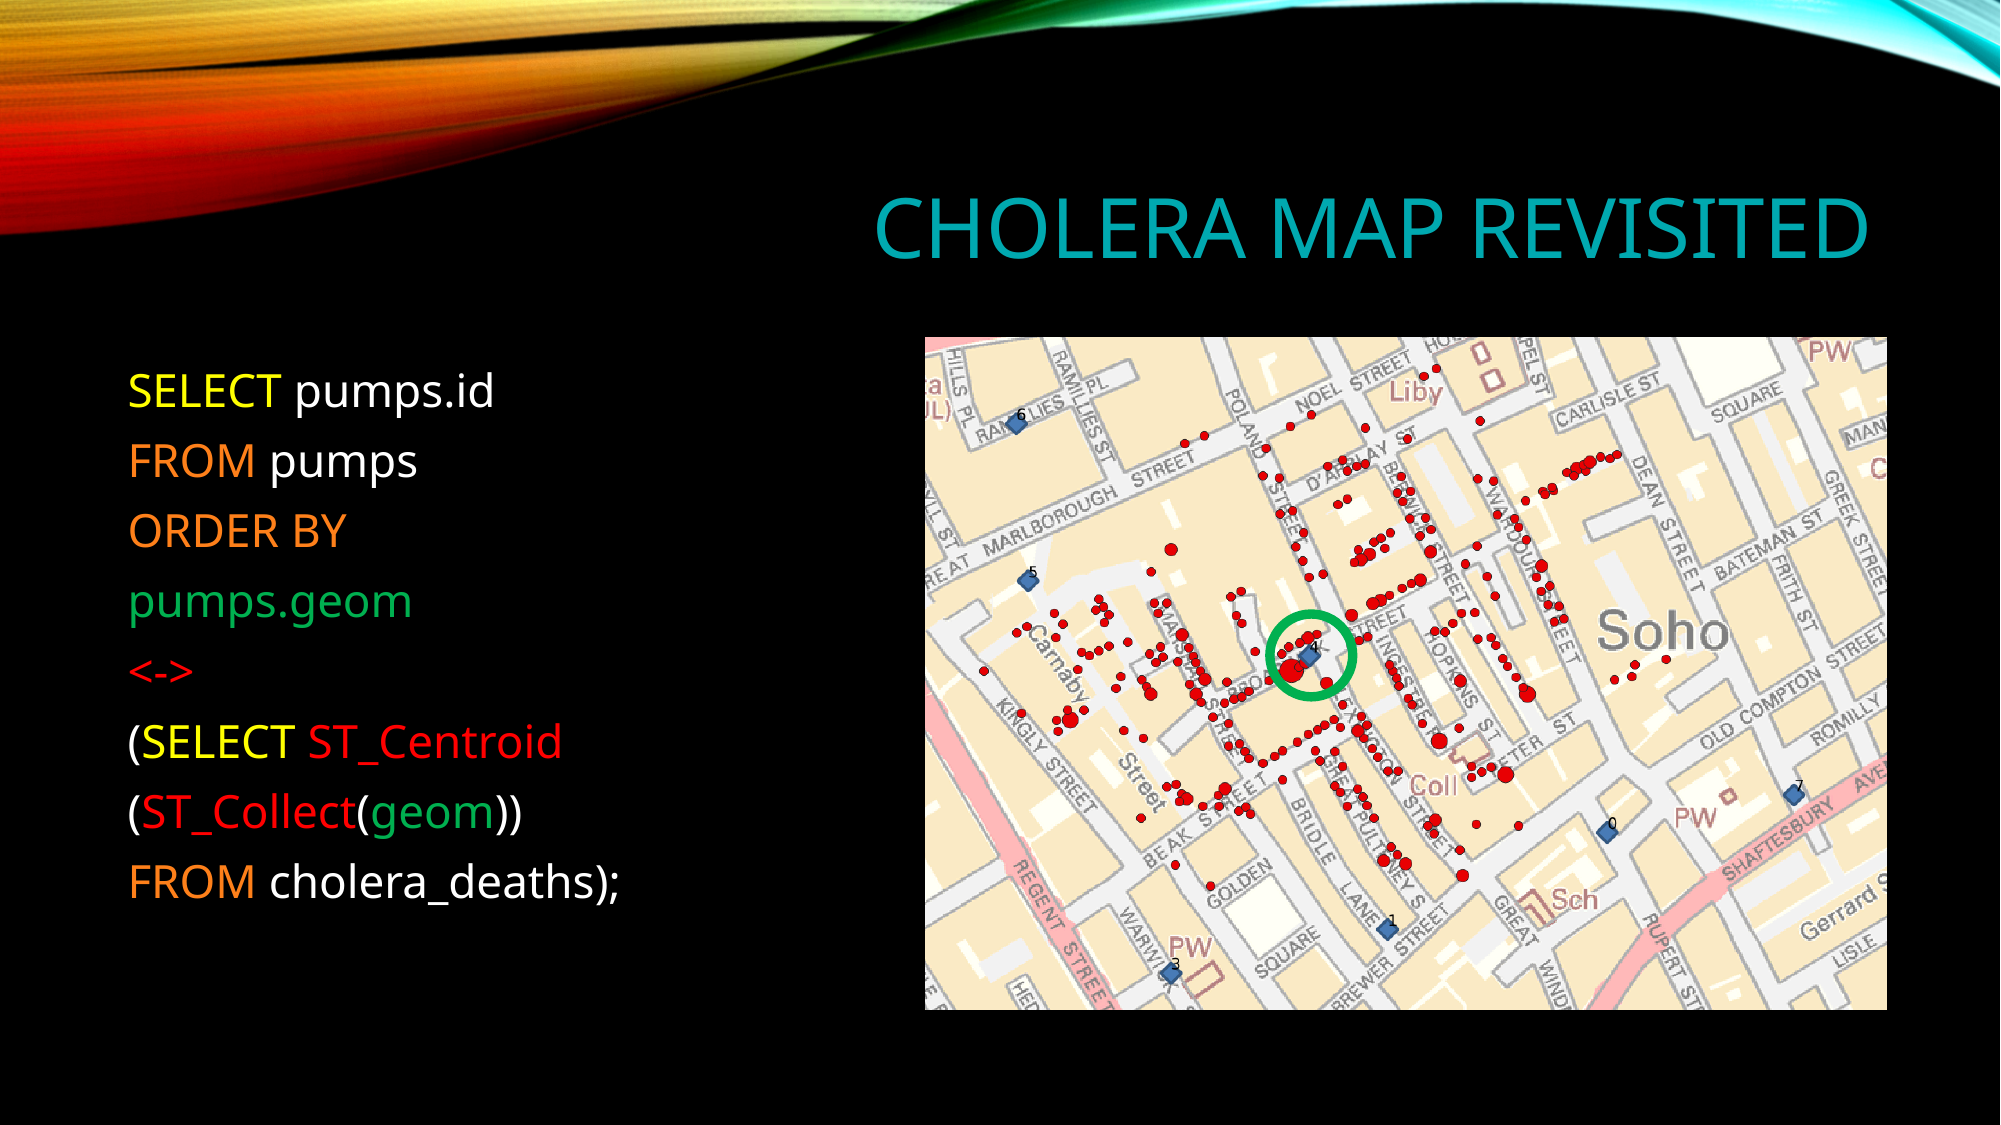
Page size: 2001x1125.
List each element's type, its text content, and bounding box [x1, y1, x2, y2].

picture [924, 336, 1887, 1011]
list SELECT pumps.id FROM pumps ORDER BY pumps.geom <-> (SELECT ST_Centroid (ST_Collect(geom)) FROM cholera_deaths); [112, 360, 992, 1021]
title Cholera Map Revisited [474, 125, 1888, 338]
picture [0, 0, 2000, 237]
